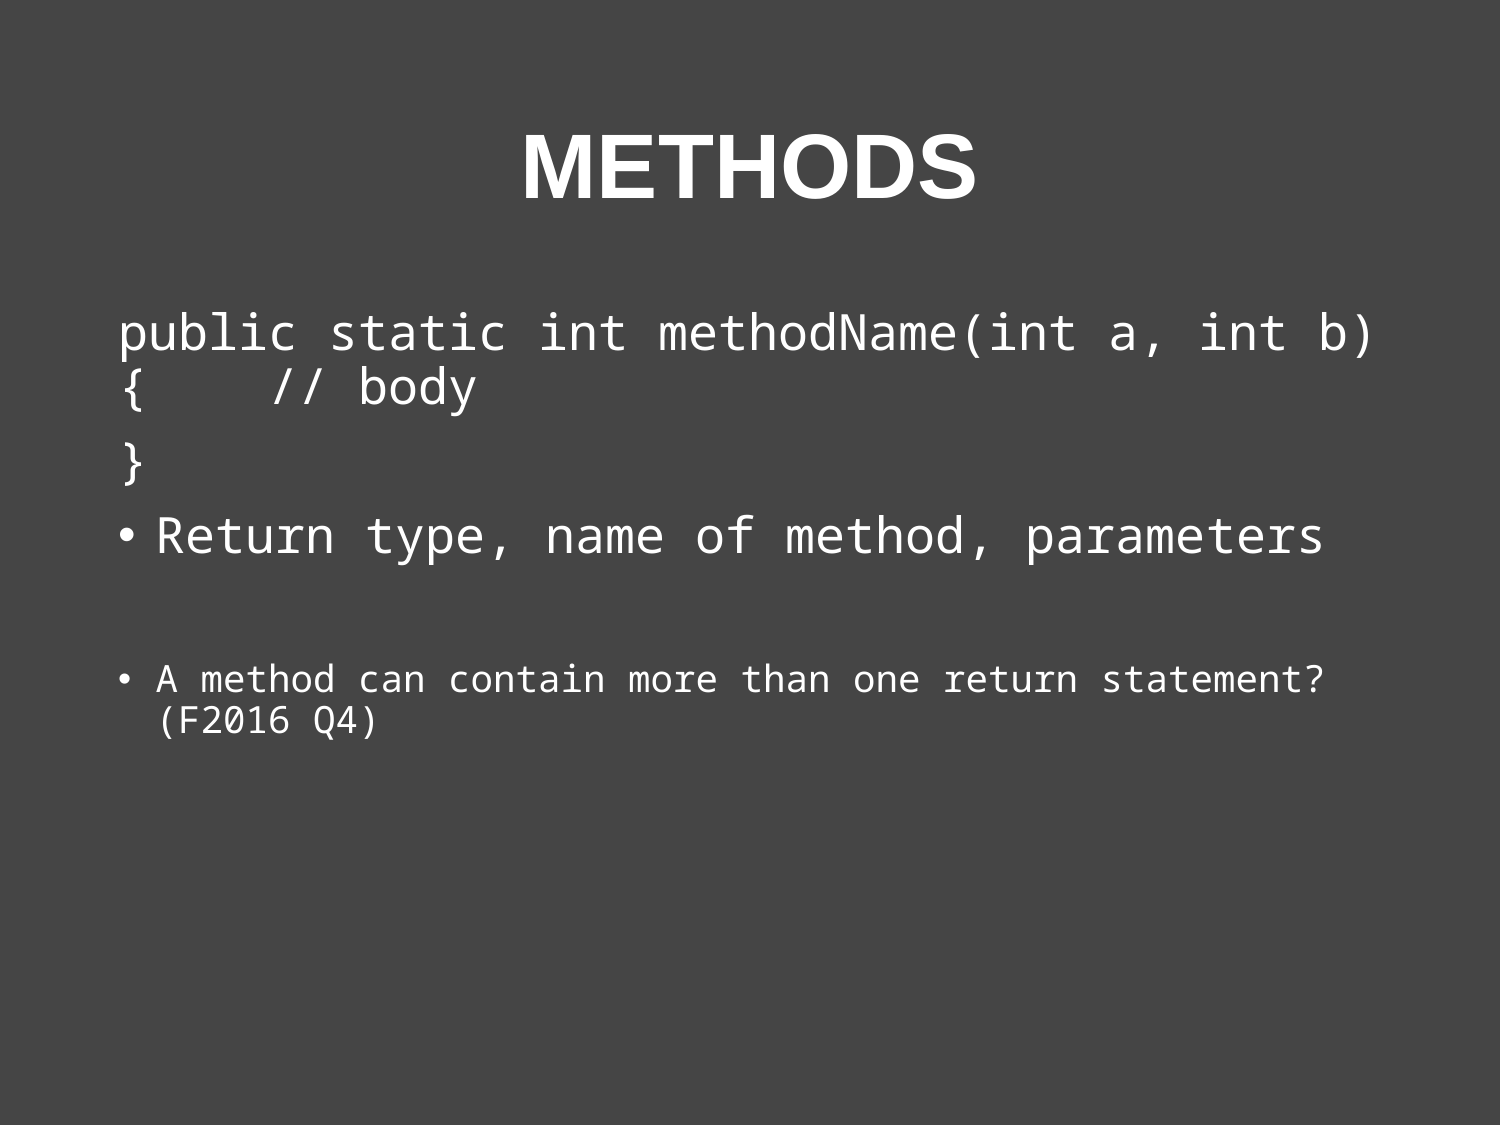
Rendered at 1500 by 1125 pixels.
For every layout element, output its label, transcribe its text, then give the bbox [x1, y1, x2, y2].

list public static int methodName(int a, int b) { // body } Return type, name of method, parameters A method can contain more than one return statement?(F2016 Q4) [103, 299, 1397, 1014]
title Methods [103, 59, 1397, 278]
